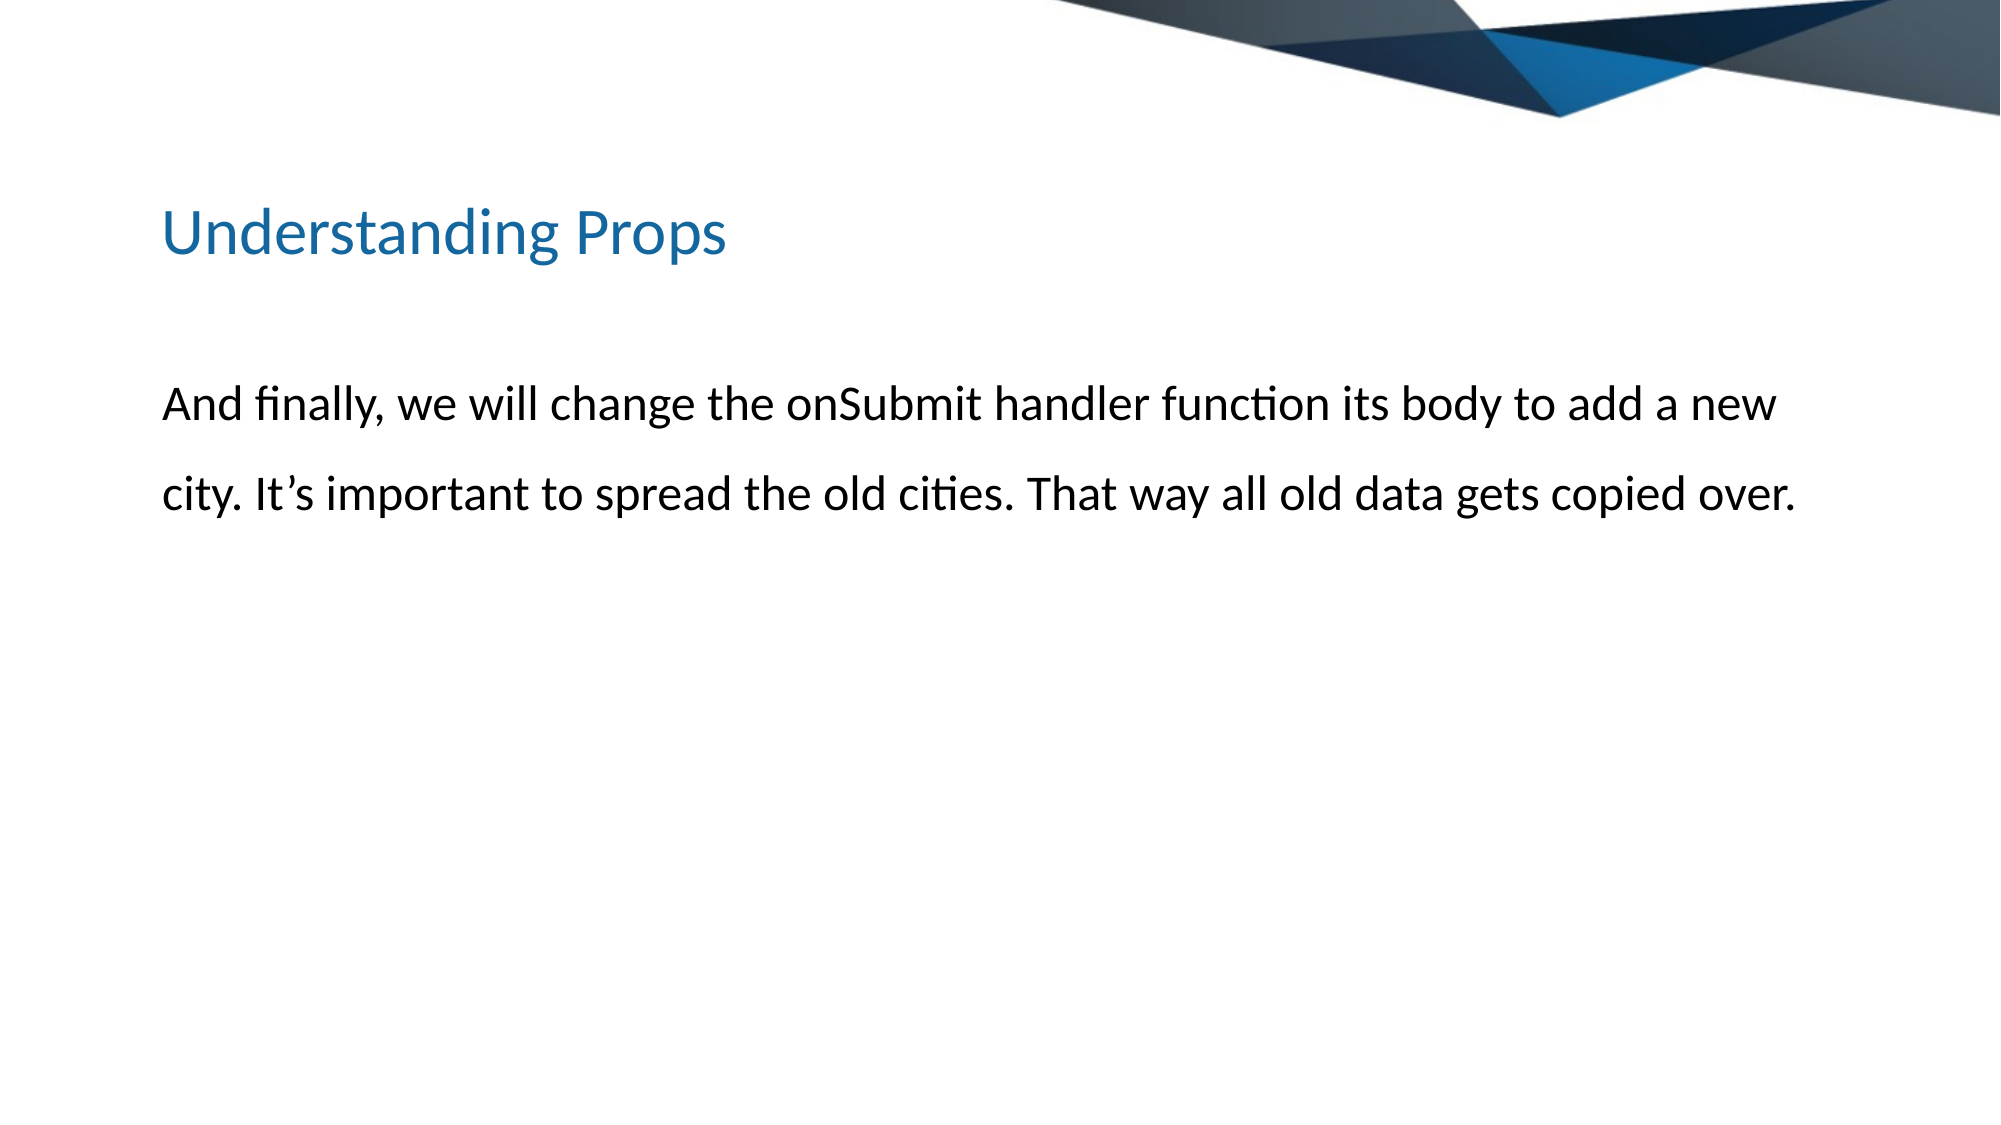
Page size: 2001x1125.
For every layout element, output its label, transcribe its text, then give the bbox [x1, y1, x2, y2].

picture [0, 0, 2000, 125]
text_box Understanding Props [146, 180, 1863, 276]
subtitle And finally, we will change the onSubmit handler function its body to add a new city. It’s important to spread the old cities. That way all old data gets copied over. [146, 332, 1840, 1059]
